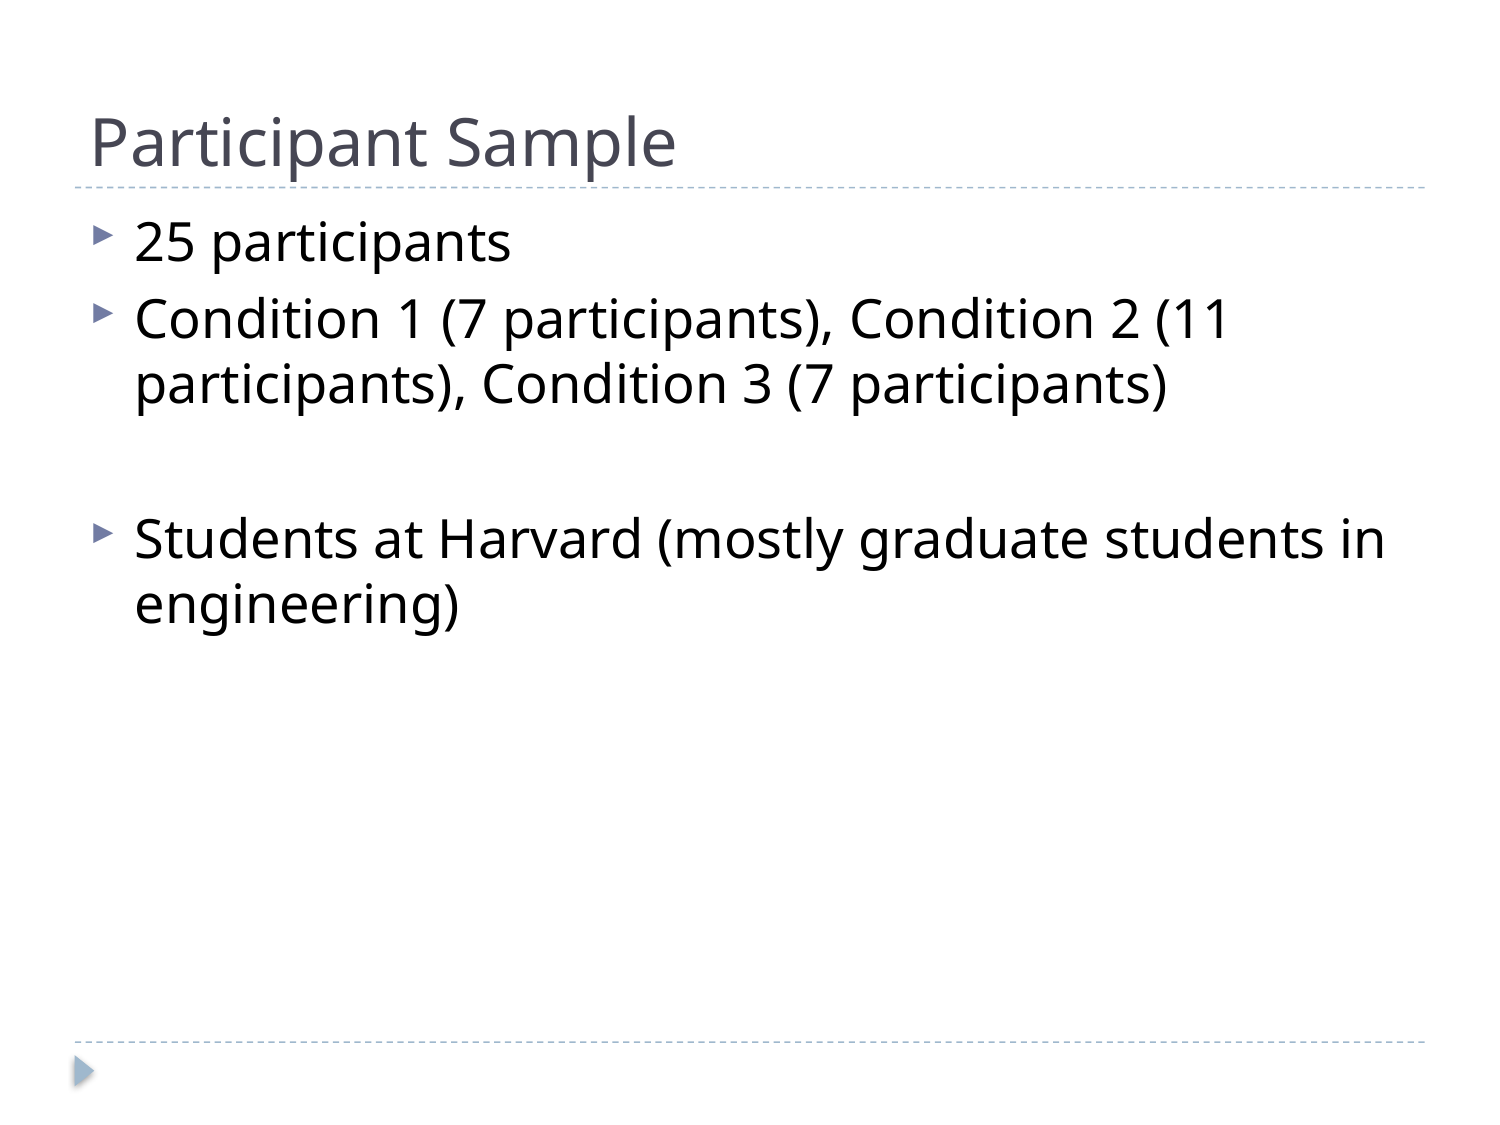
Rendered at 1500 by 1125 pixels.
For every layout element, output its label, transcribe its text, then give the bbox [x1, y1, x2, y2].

title Participant Sample [75, 24, 1425, 188]
list 25 participants Condition 1 (7 participants), Condition 2 (11 participants), Condition 3 (7 participants) Students at Harvard (mostly graduate students in engineering) [75, 200, 1425, 1010]
